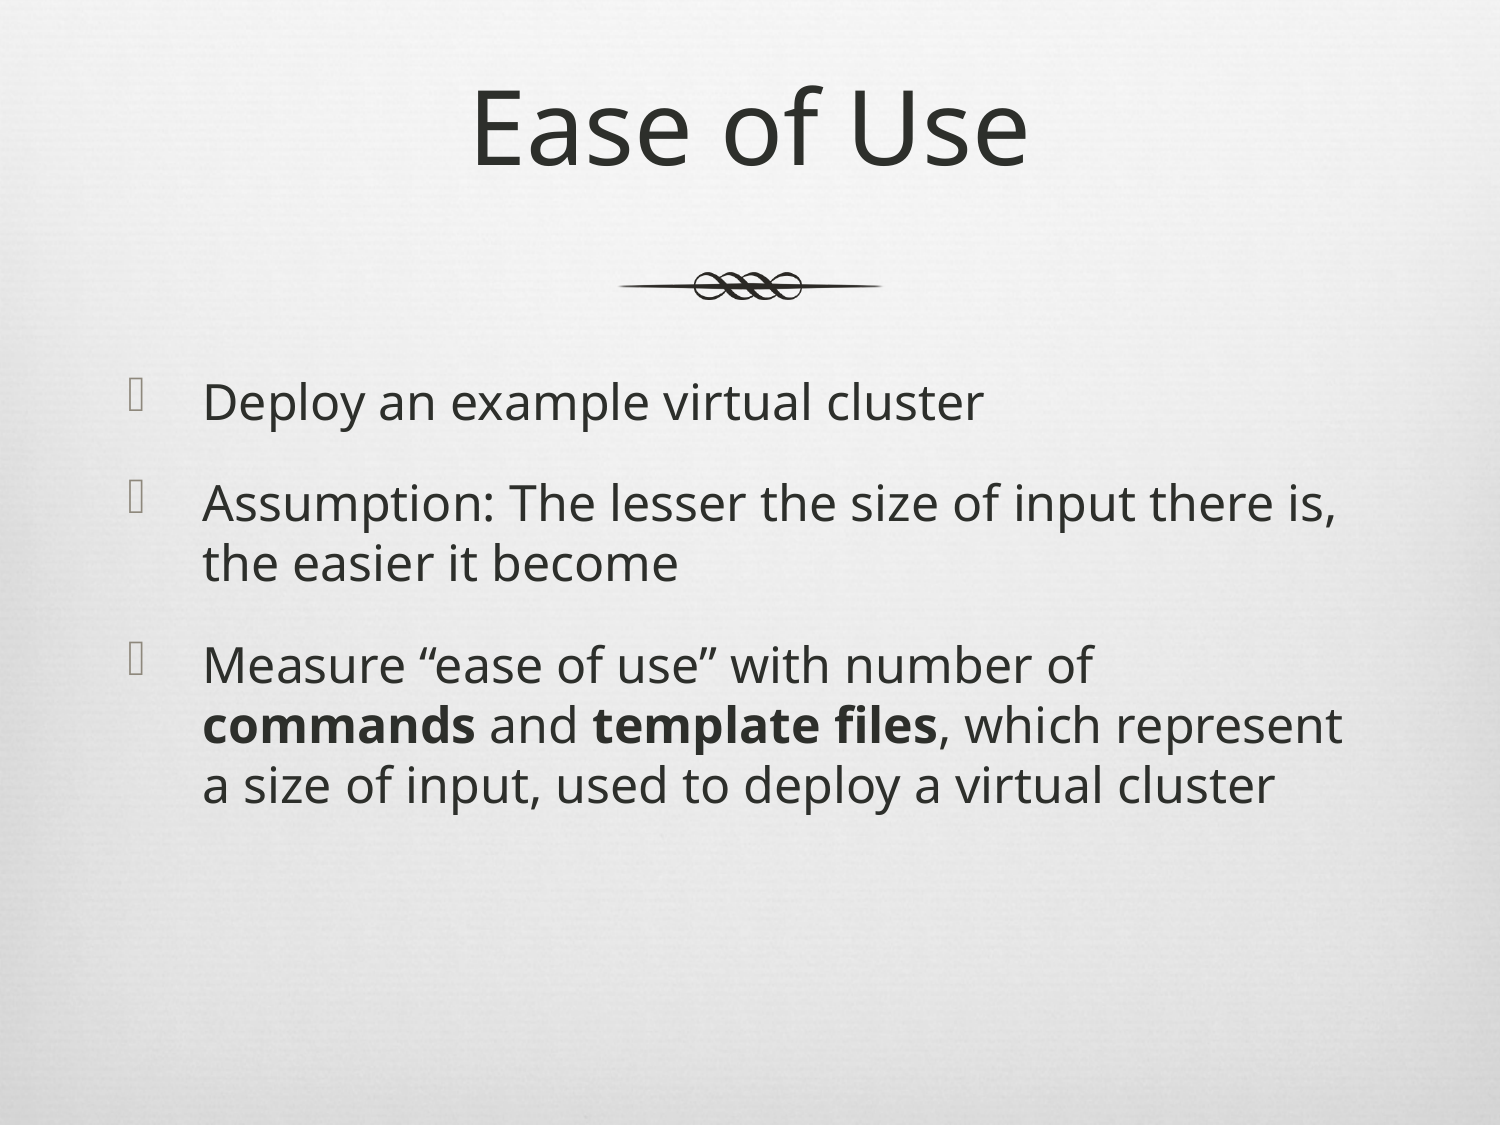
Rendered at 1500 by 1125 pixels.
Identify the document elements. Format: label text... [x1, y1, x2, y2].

picture [615, 272, 885, 300]
title Ease of Use [112, 11, 1388, 236]
list Deploy an example virtual cluster Assumption: The lesser the size of input there is, the easier it become Measure “ease of use” with number of commands and template files, which represent a size of input, used to deploy a virtual cluster [112, 362, 1388, 963]
